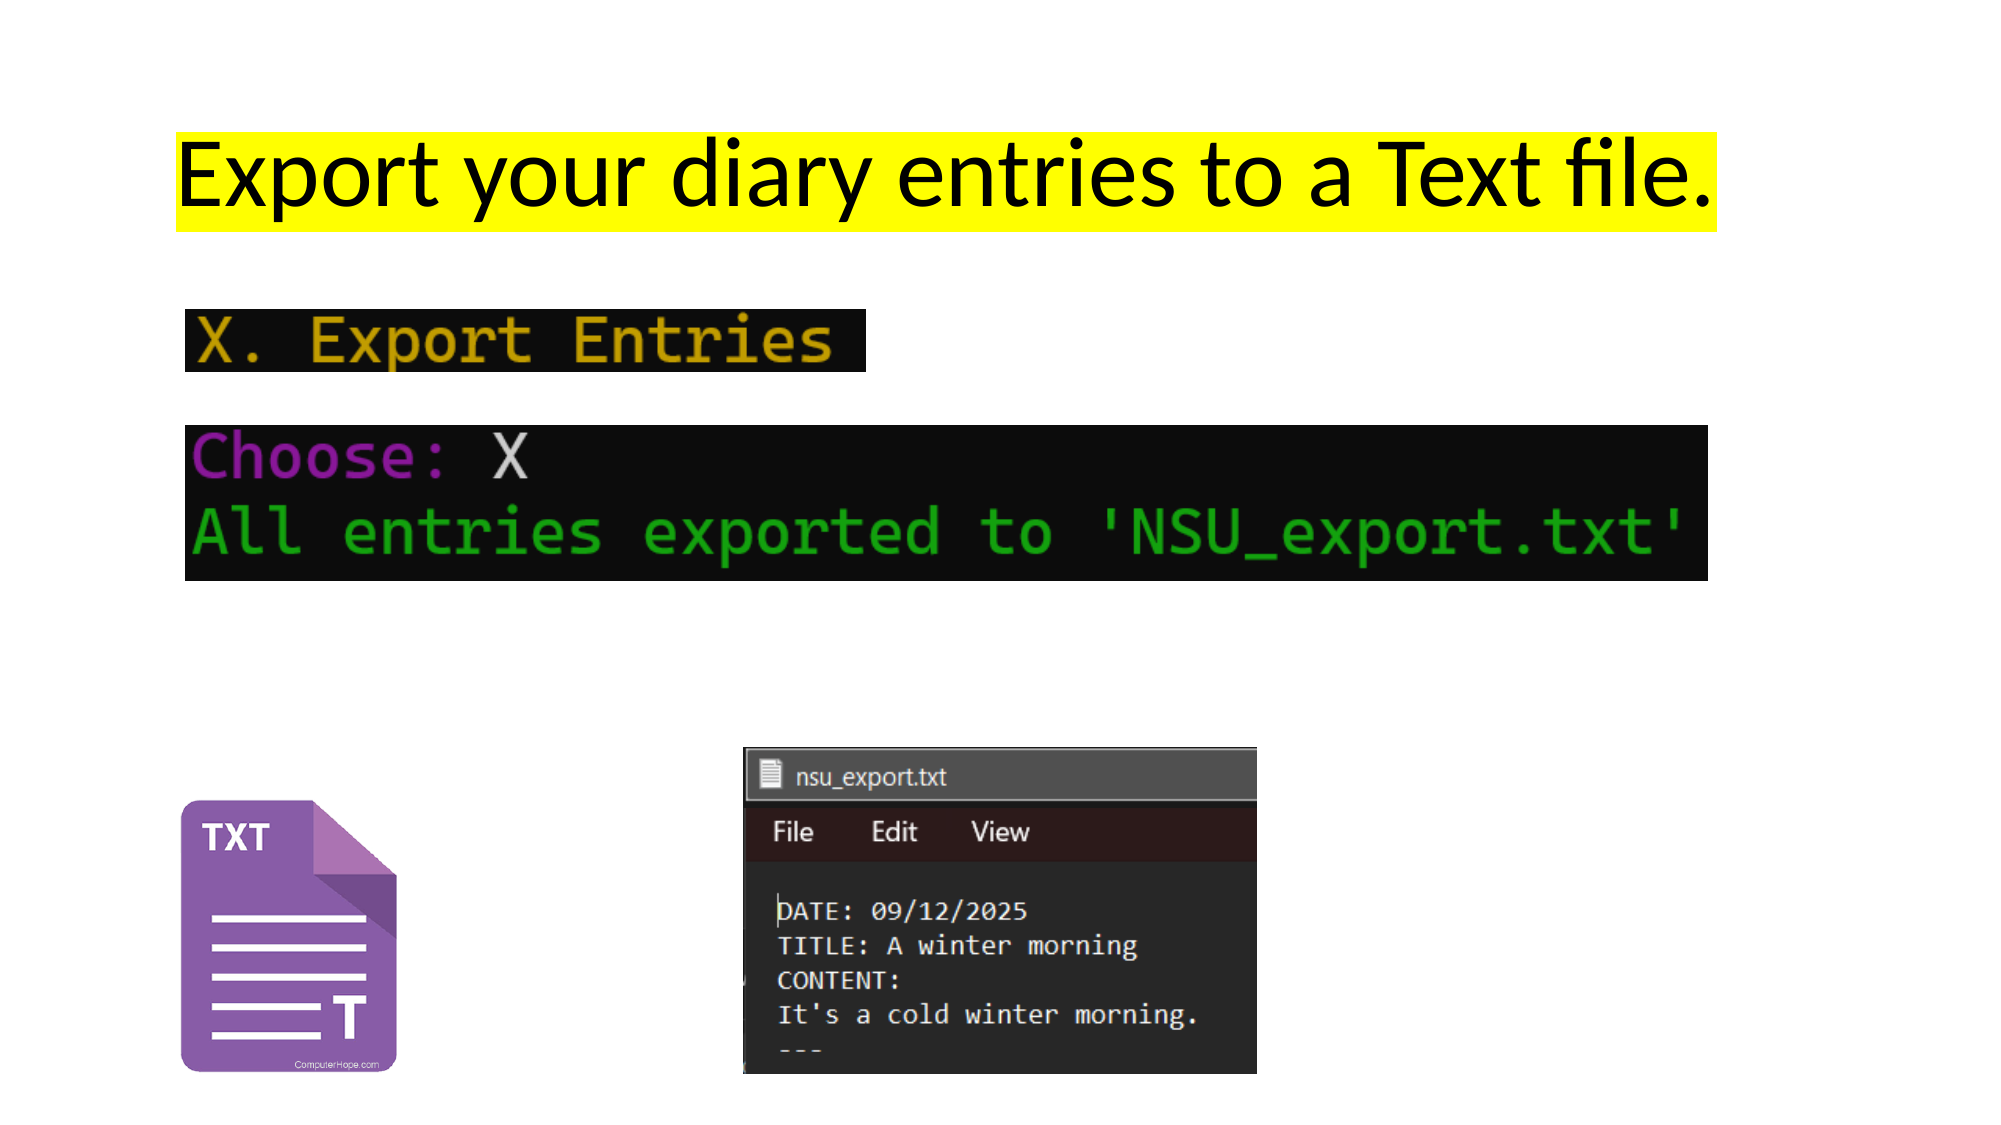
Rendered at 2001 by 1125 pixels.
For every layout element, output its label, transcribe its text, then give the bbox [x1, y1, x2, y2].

picture [185, 309, 866, 372]
picture [151, 798, 426, 1074]
text_box Export your diary entries to a Text file. [160, 99, 1733, 235]
picture [743, 747, 1257, 1074]
picture [185, 425, 1708, 581]
